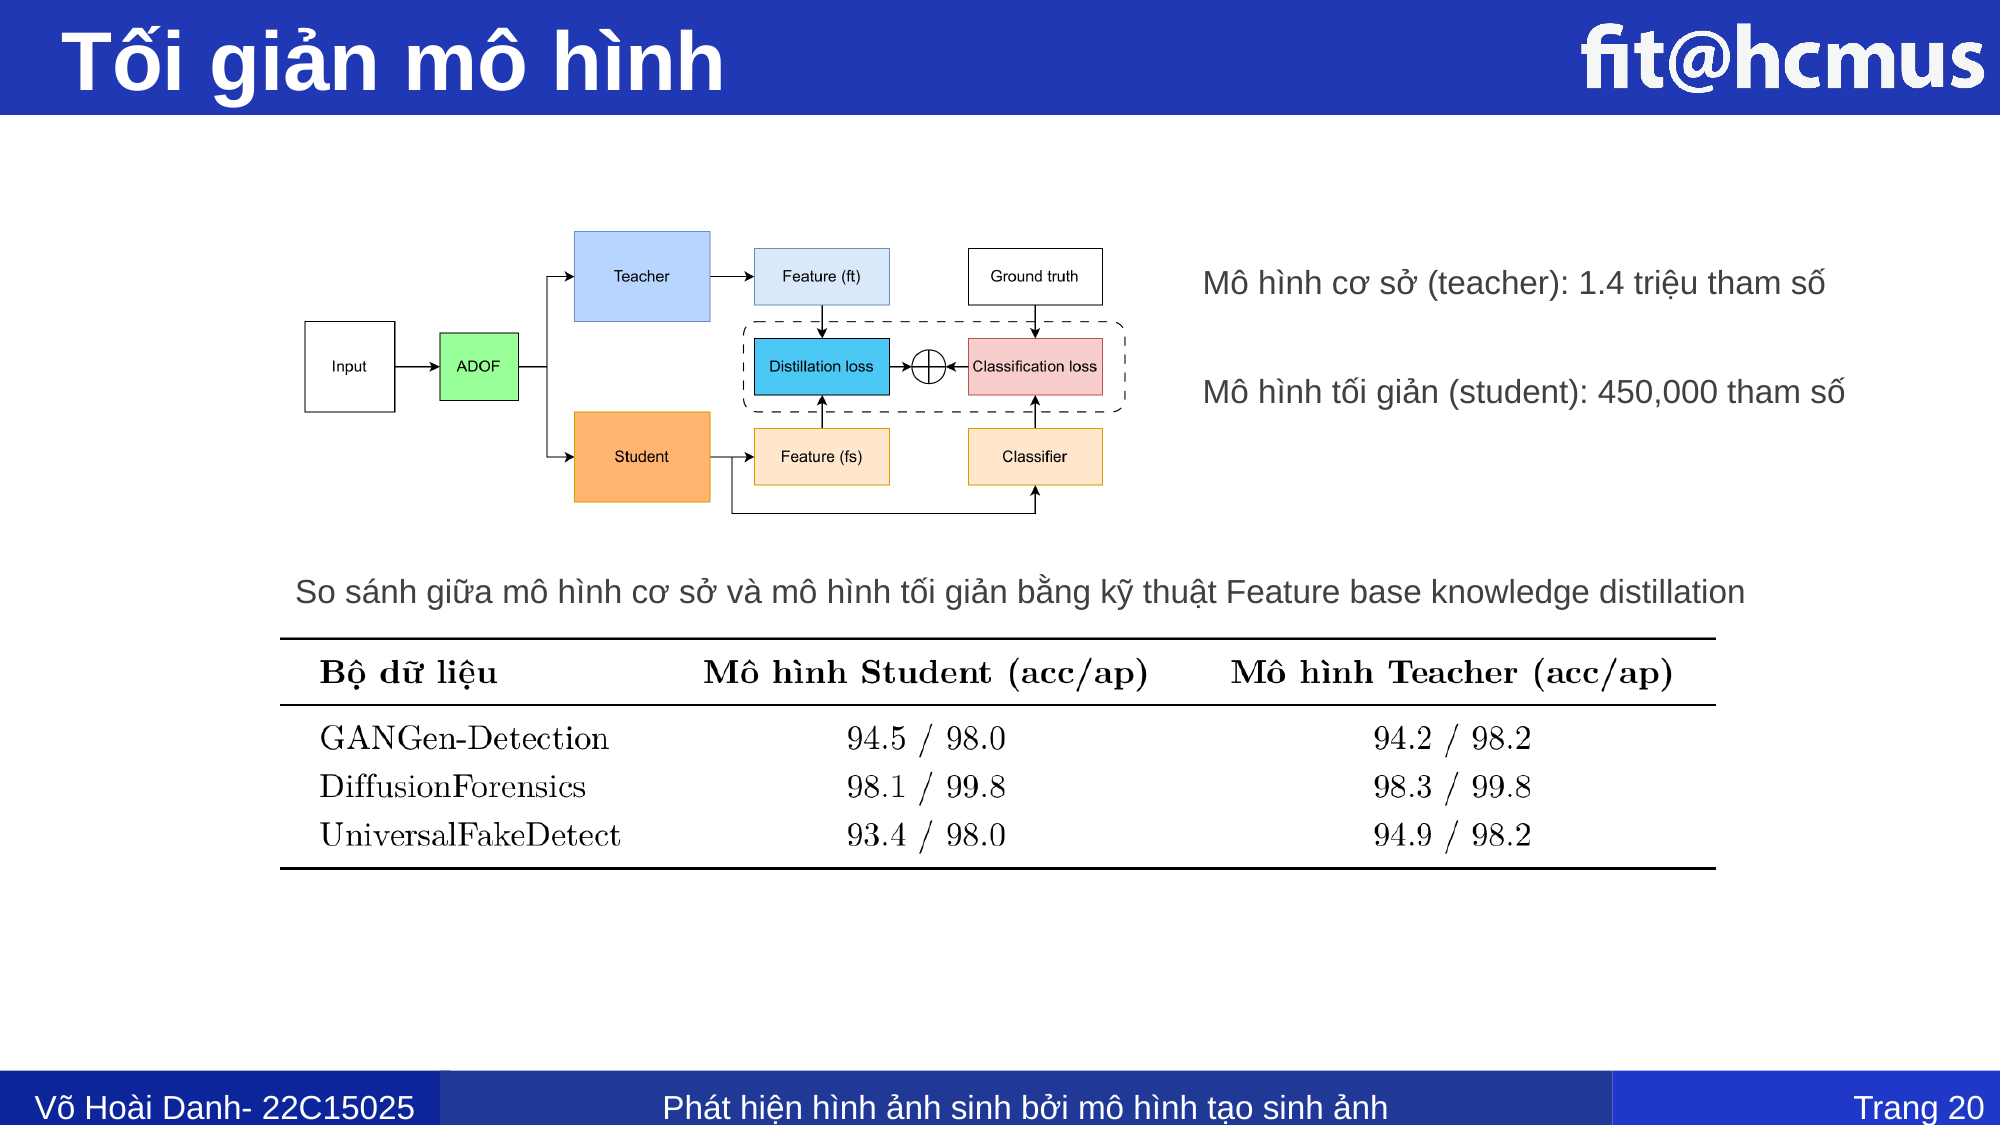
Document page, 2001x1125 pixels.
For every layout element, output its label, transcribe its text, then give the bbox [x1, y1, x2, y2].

text_box Tối giản mô hình [0, 0, 1473, 115]
picture [1478, 0, 2000, 190]
text_box Mô hình tối giản (student): 450,000 tham số [1187, 363, 1934, 418]
text_box So sánh giữa mô hình cơ sở và mô hình tối giản bằng kỹ thuật Feature base knowledge distillation [280, 562, 1782, 618]
text_box Mô hình cơ sở (teacher): 1.4 triệu tham số [1187, 254, 1934, 309]
picture [302, 229, 1128, 518]
picture [280, 630, 1730, 871]
